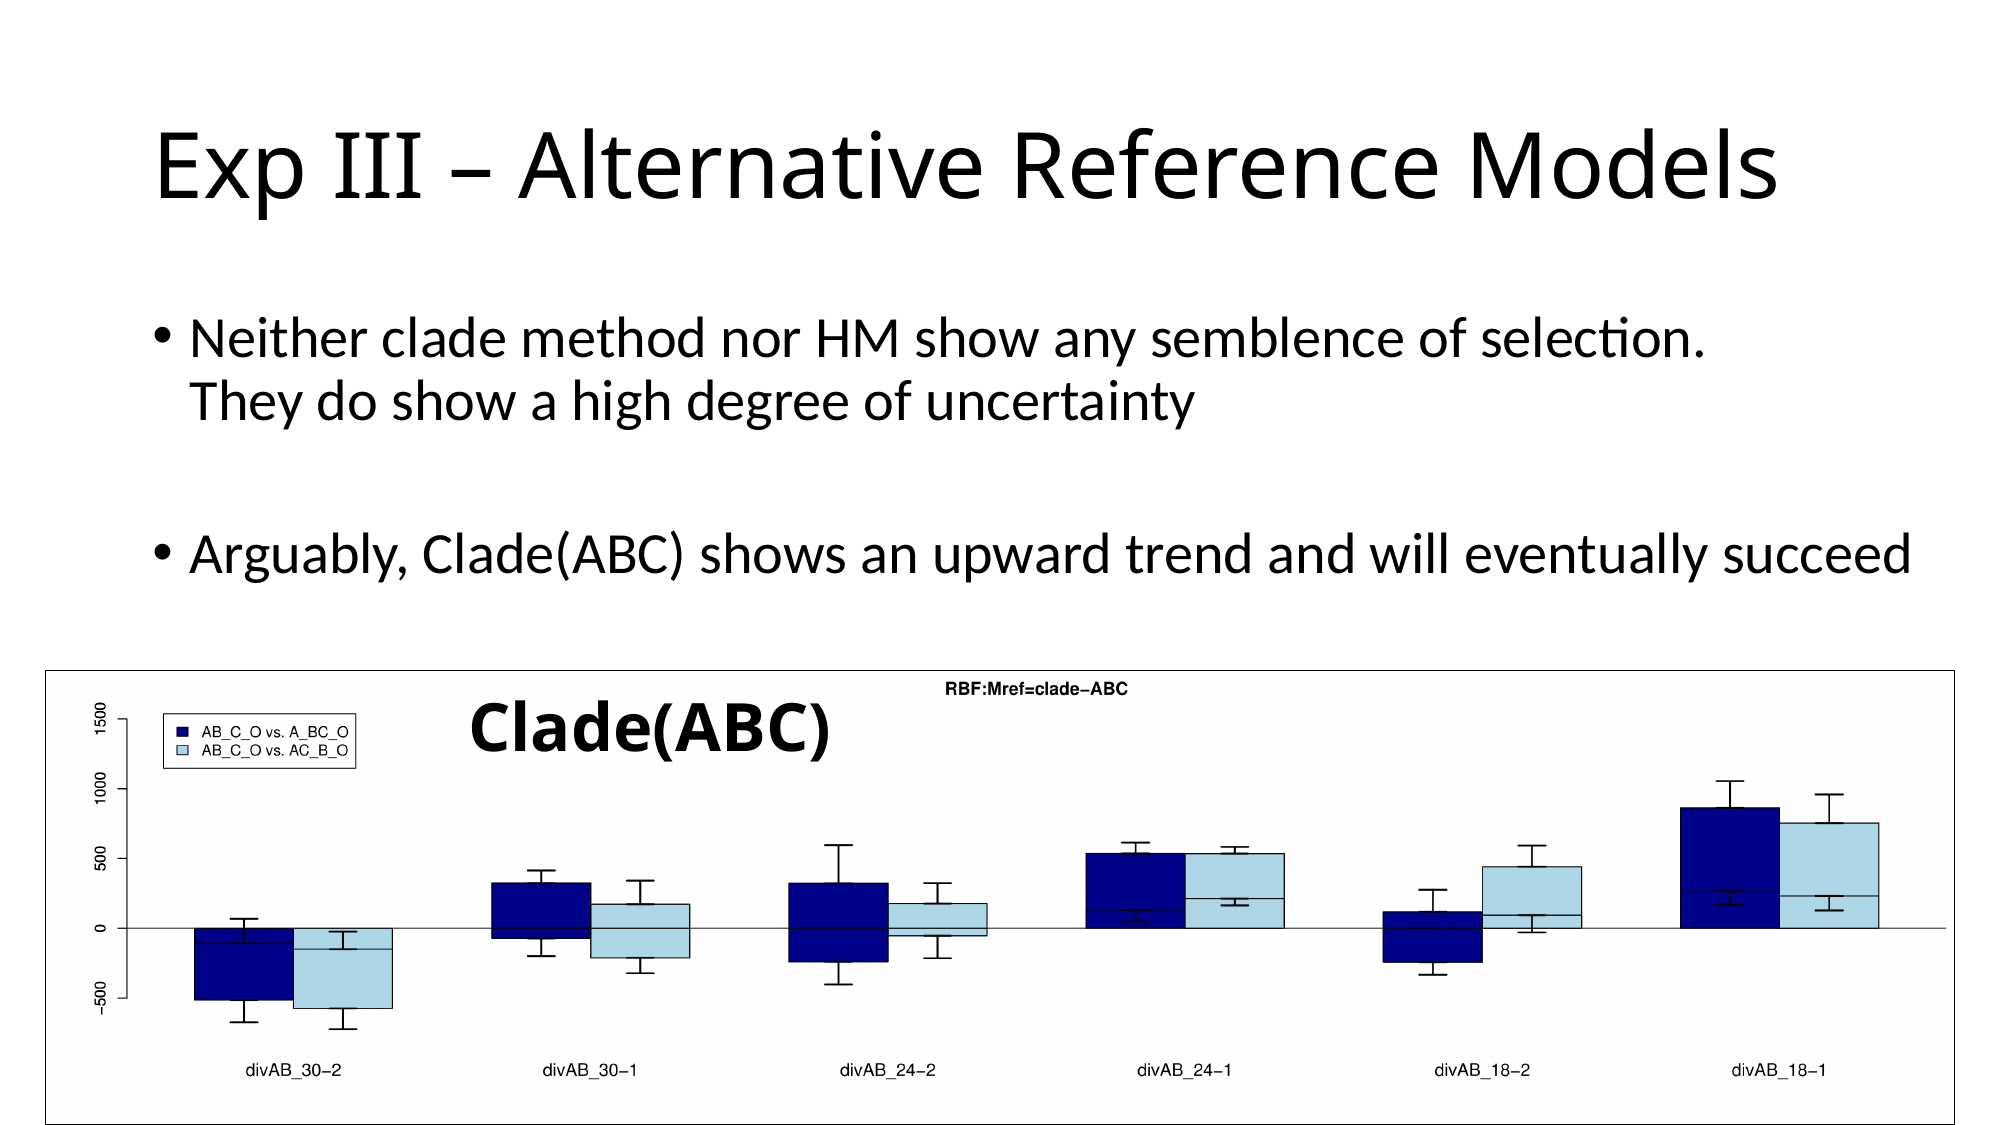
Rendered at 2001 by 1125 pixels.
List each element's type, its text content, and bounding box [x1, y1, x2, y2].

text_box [45, 632, 1955, 1125]
list Neither clade method nor HM show any semblence of selection. They do show a high degree of uncertainty Arguably, Clade(ABC) shows an upward trend and will eventually succeed [137, 299, 2000, 1125]
title Exp III – Alternative Reference Models [137, 59, 1863, 278]
